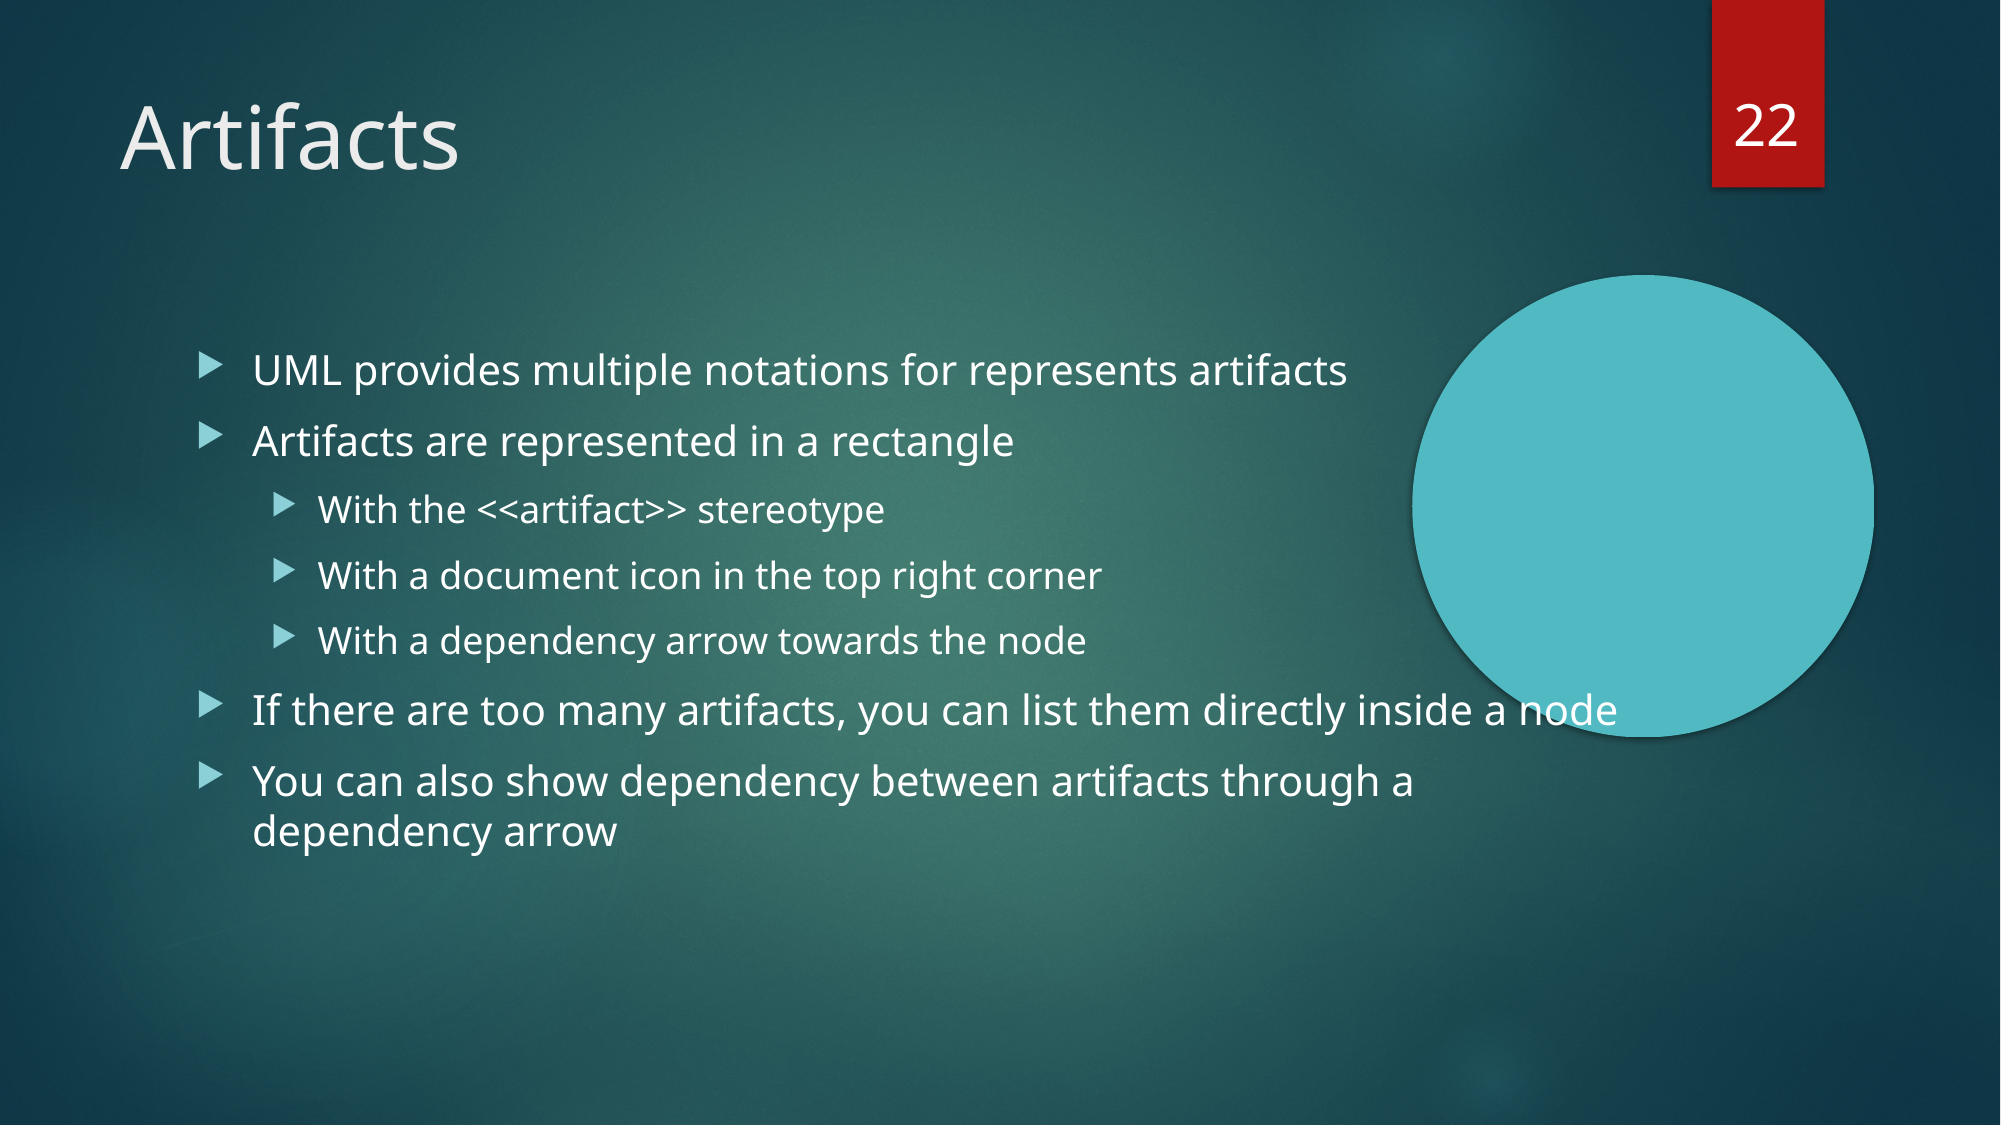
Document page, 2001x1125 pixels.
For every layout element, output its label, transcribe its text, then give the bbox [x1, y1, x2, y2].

text_box Artifacts [106, 74, 1649, 304]
picture [0, 0, 2001, 1125]
text_box UML provides multiple notations for represents artifacts Artifacts are represented in a rectangle With the <<artifact>> stereotype With a document icon in the top right corner With a dependency arrow towards the node If there are too many artifacts, you can list them directly inside a node You can also show dependency between artifacts through a dependency arrow [181, 336, 1649, 1025]
text_box <number> [1698, 48, 1836, 175]
